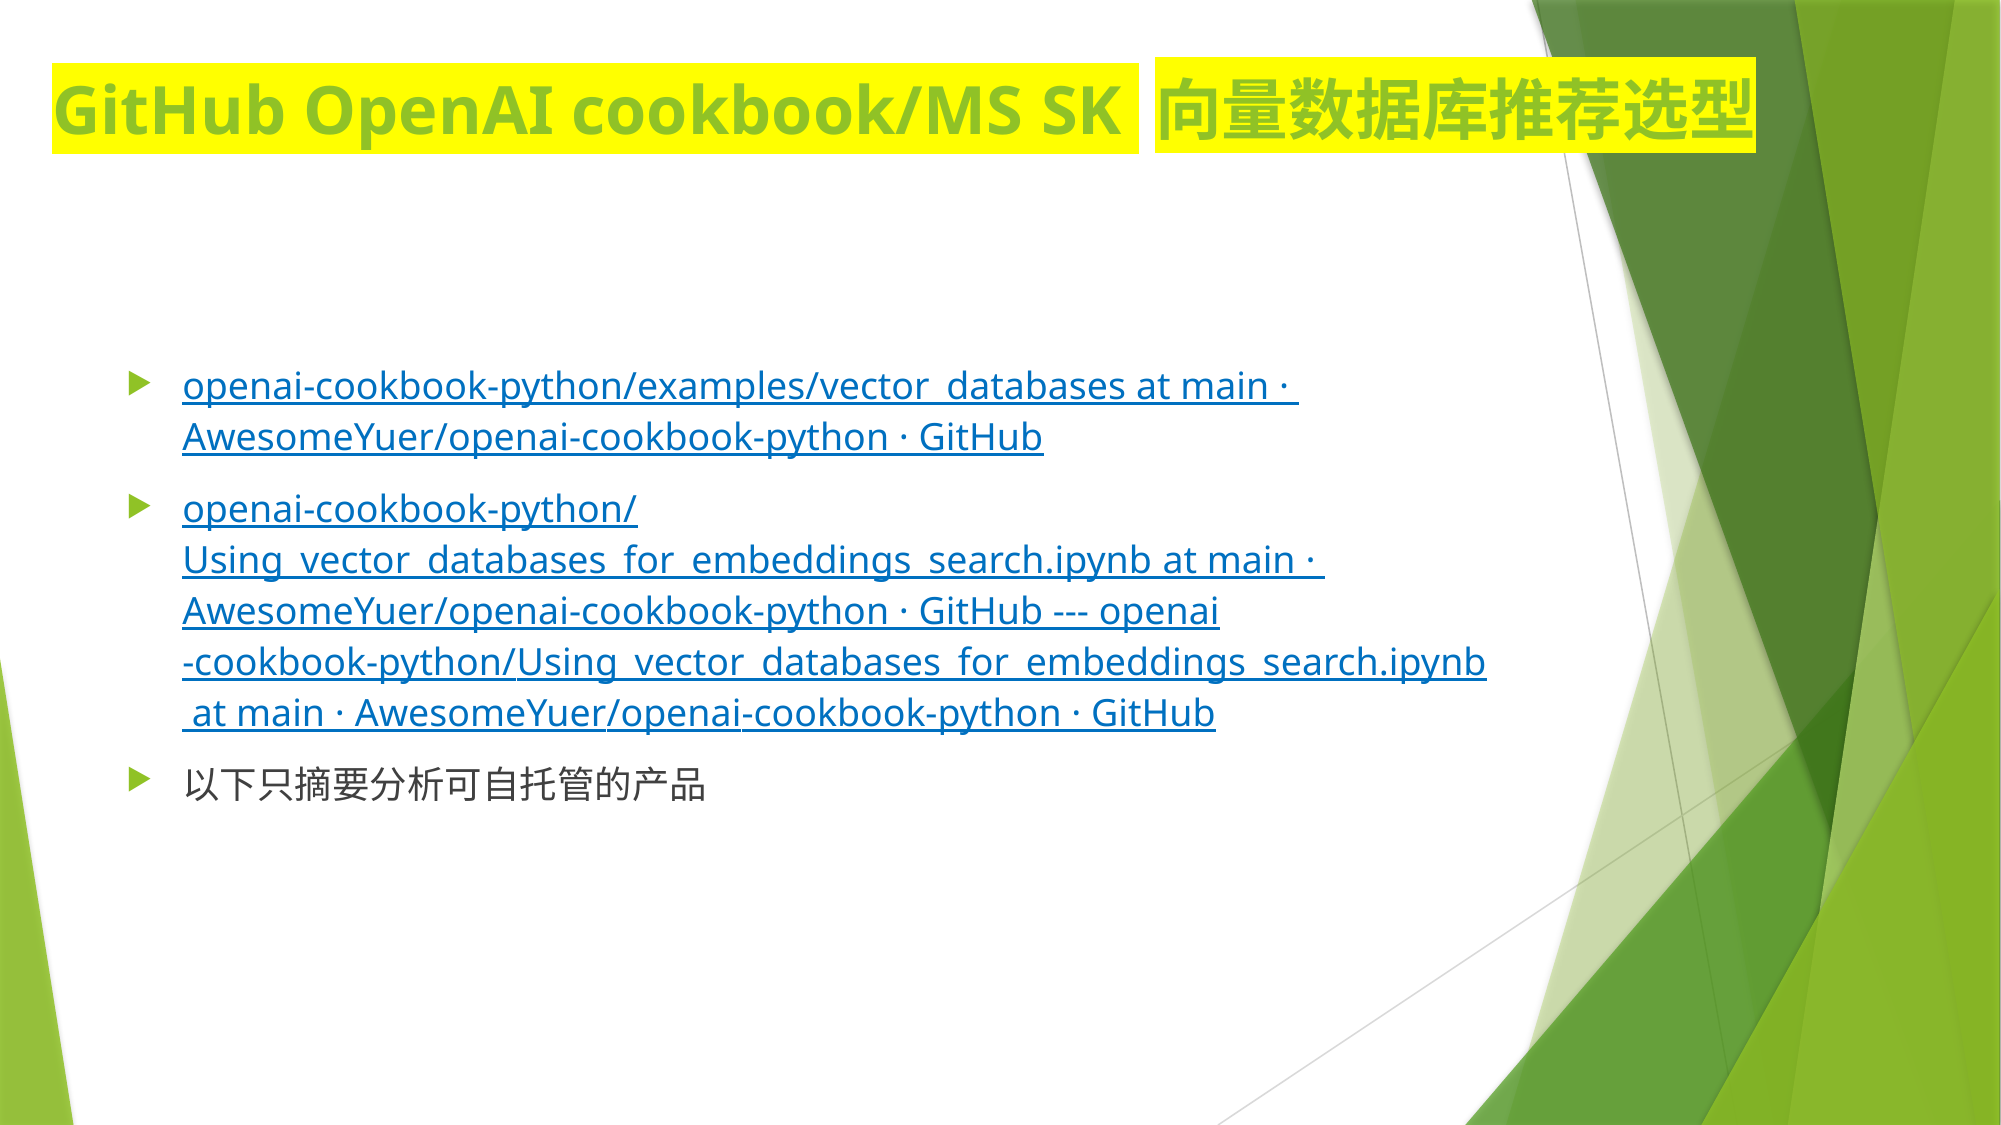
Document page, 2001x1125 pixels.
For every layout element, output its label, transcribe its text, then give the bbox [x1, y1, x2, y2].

list openai-cookbook-python/examples/vector_databases at main · AwesomeYuer/openai-cookbook-python · GitHub openai-cookbook-python/Using_vector_databases_for_embeddings_search.ipynb at main · AwesomeYuer/openai-cookbook-python · GitHub --- openai-cookbook-python/Using_vector_databases_for_embeddings_search.ipynb at main · AwesomeYuer/openai-cookbook-python · GitHub 以下只摘要分析可自托管的产品 [111, 354, 1522, 992]
title GitHub OpenAI cookbook/MS SK 向量数据库推荐选型 [37, 59, 1968, 162]
